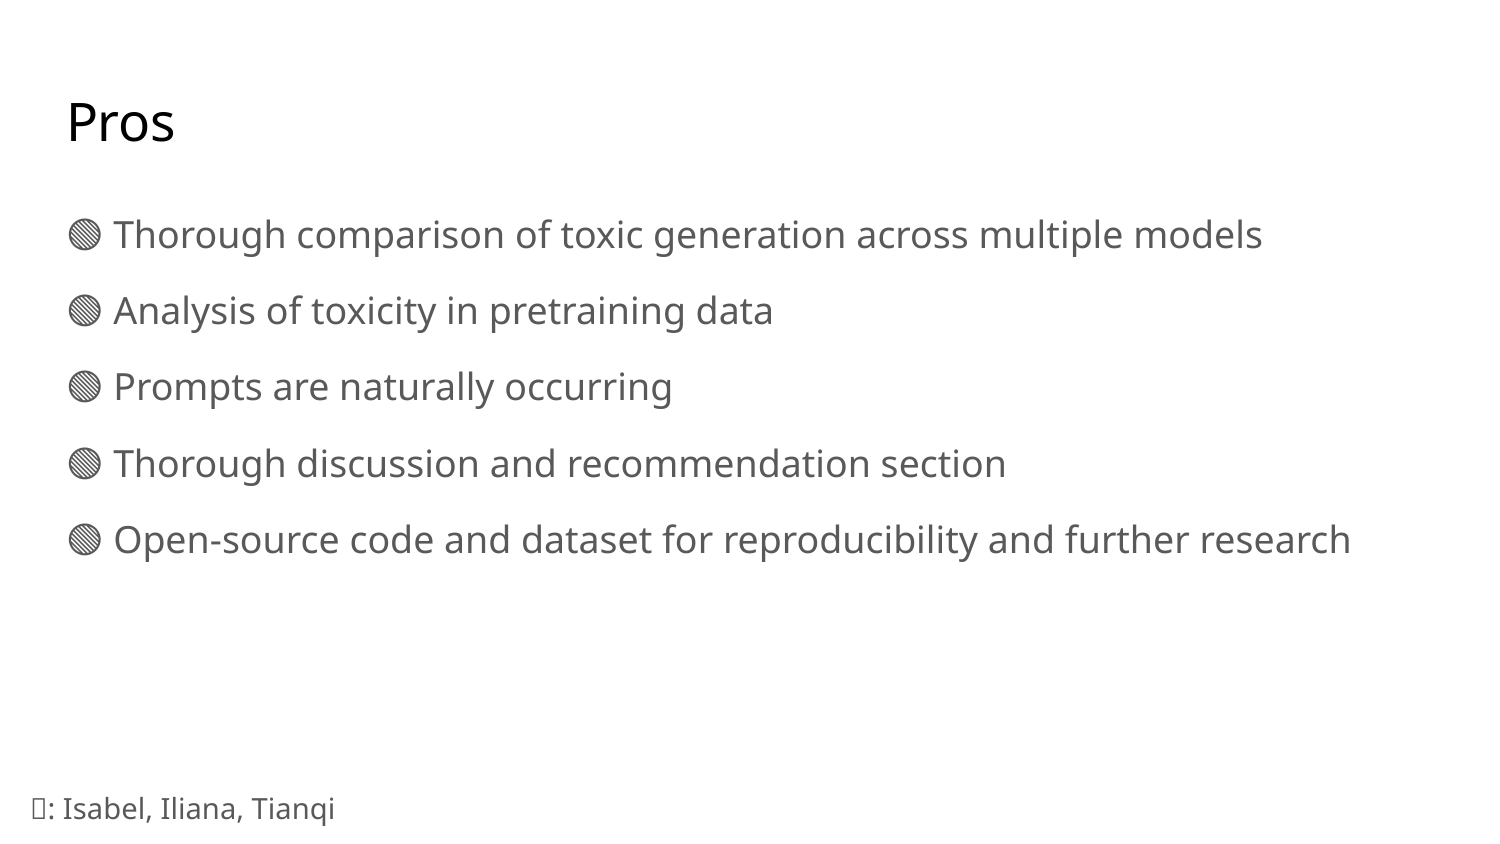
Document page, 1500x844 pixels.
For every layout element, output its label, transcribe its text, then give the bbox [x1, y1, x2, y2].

list 🟢 Thorough comparison of toxic generation across multiple models 🟢 Analysis of toxicity in pretraining data 🟢 Prompts are naturally occurring 🟢 Thorough discussion and recommendation section 🟢 Open-source code and dataset for reproducibility and further research [51, 189, 1449, 750]
title Pros [51, 72, 1449, 167]
list 🔎: Isabel, Iliana, Tianqi [15, 770, 533, 844]
